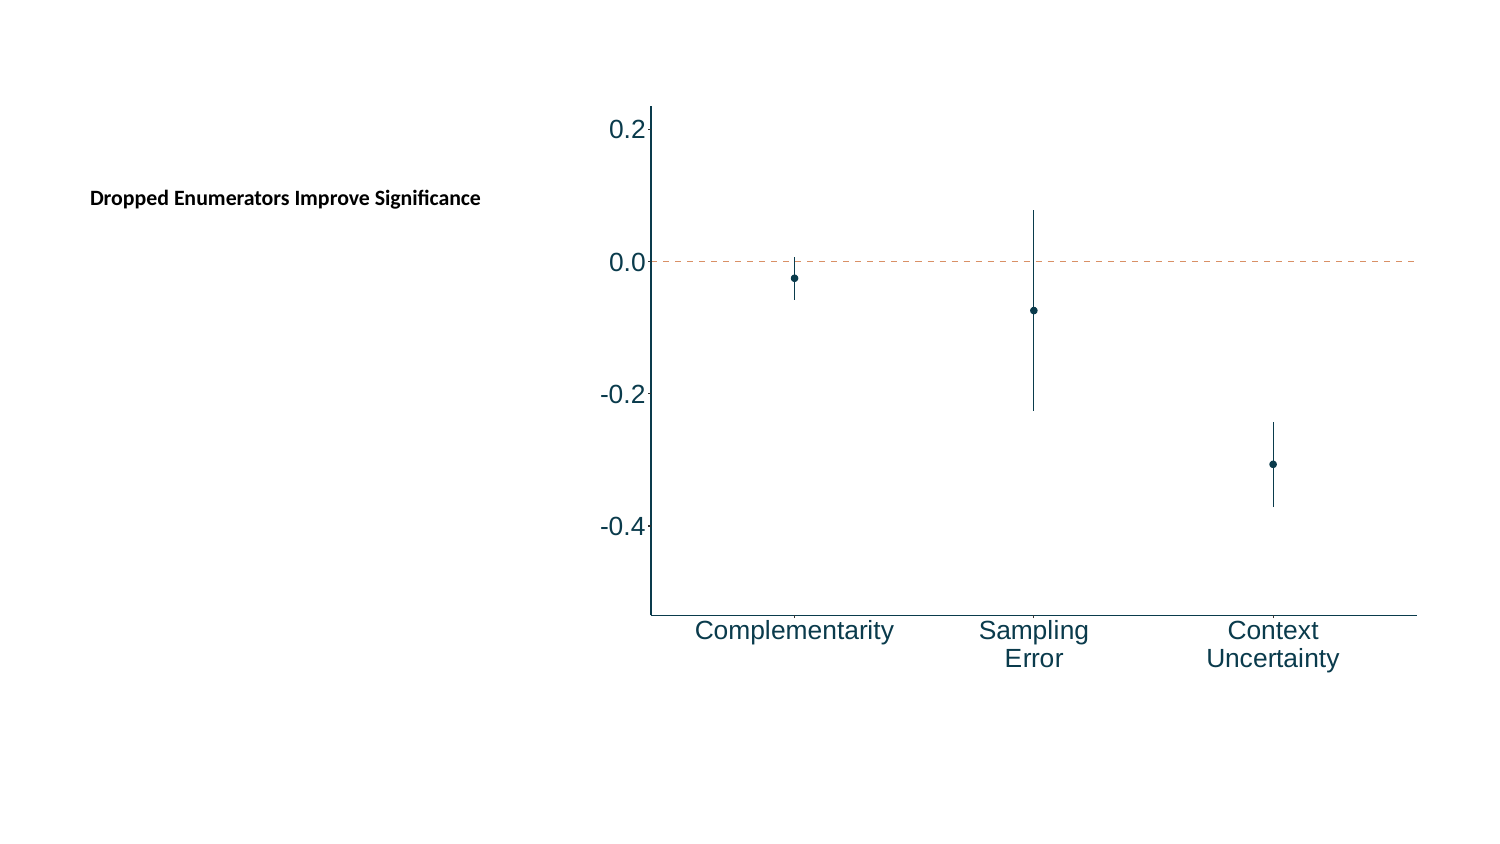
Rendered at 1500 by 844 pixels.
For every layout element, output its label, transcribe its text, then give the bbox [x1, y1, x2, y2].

list Dropped Enumerators Improve Significance [75, 176, 569, 754]
picture [585, 99, 1424, 686]
